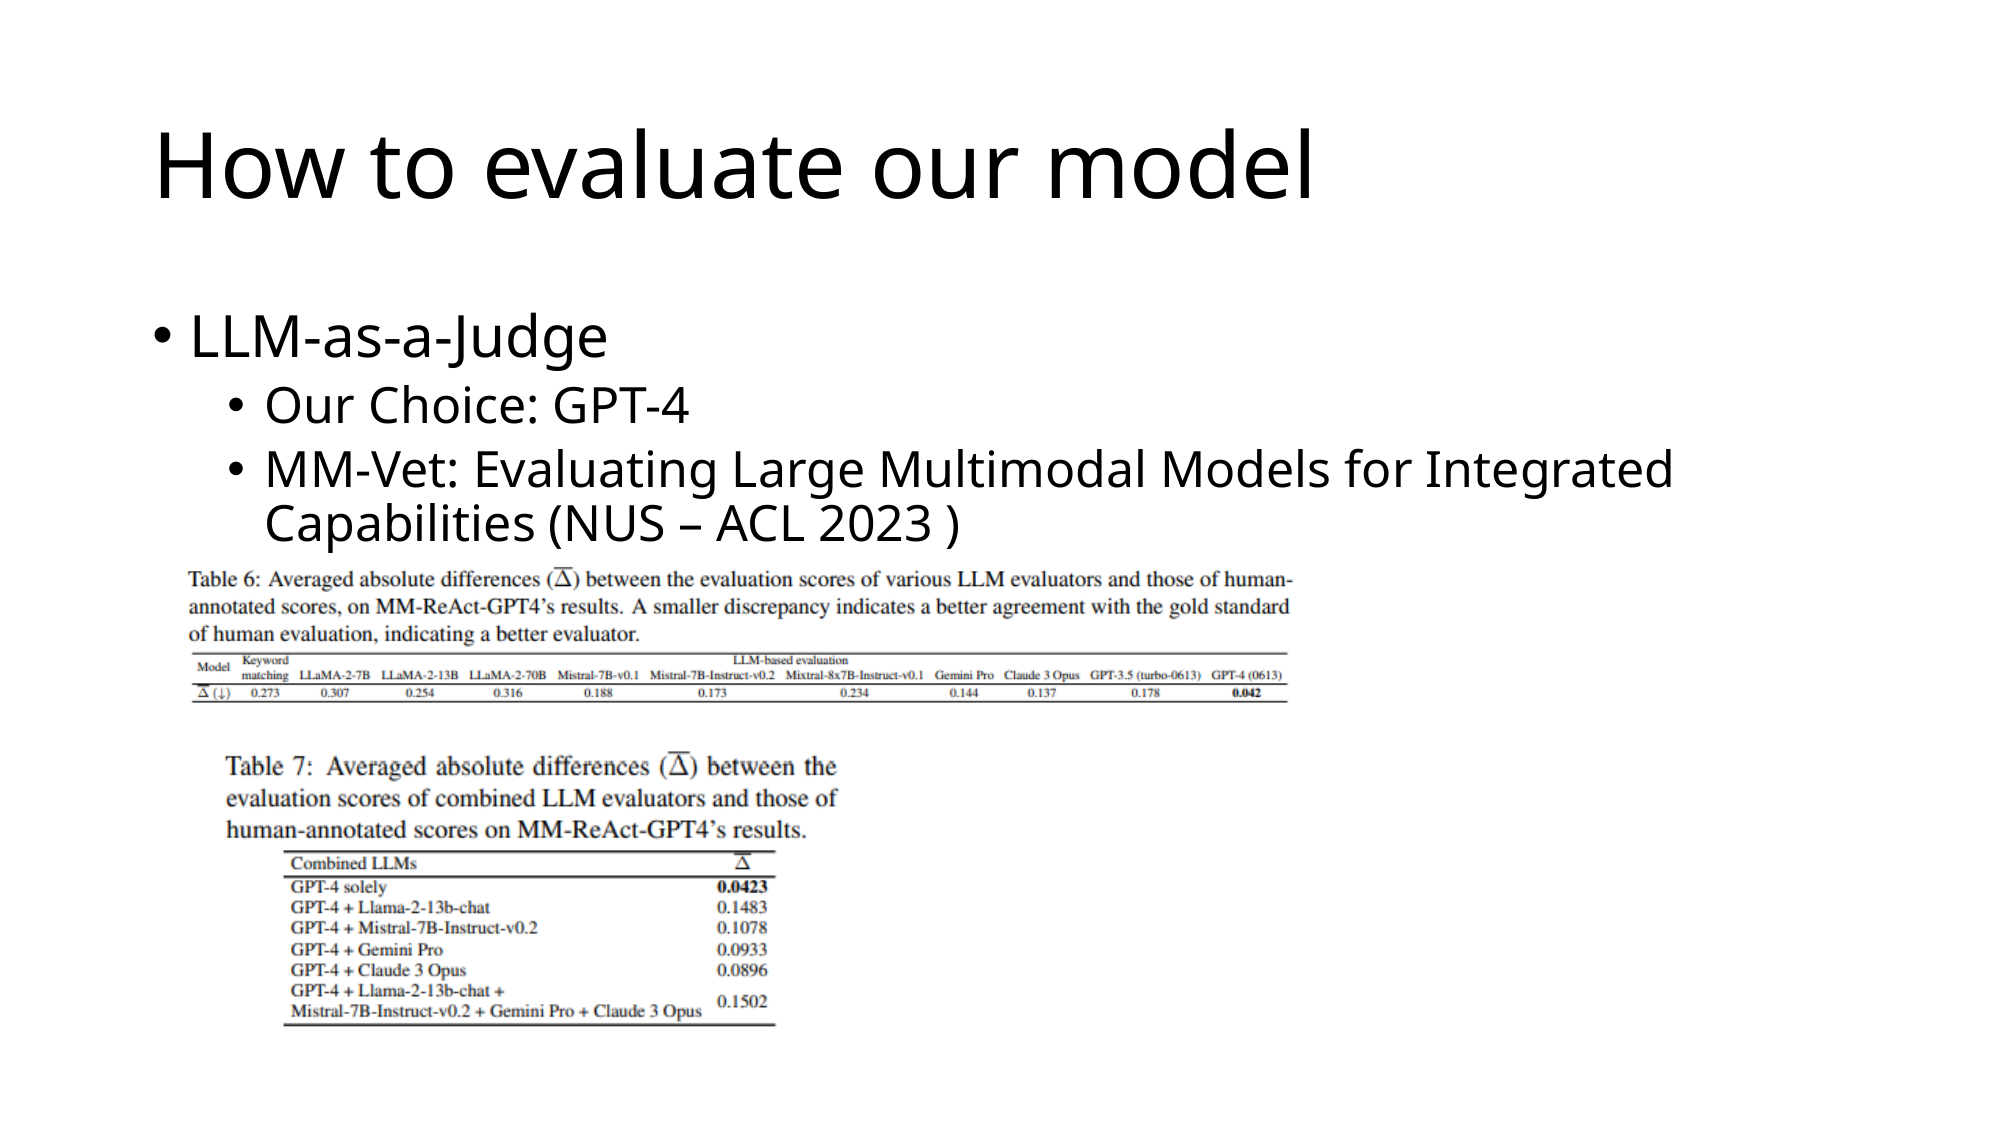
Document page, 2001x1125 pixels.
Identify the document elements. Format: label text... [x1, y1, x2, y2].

list LLM-as-a-Judge Our Choice: GPT-4 MM-Vet: Evaluating Large Multimodal Models for Integrated Capabilities (NUS – ACL 2023 ) [137, 299, 1863, 1014]
title How to evaluate our model [137, 59, 1863, 278]
picture [211, 736, 851, 1036]
picture [182, 555, 1311, 716]
